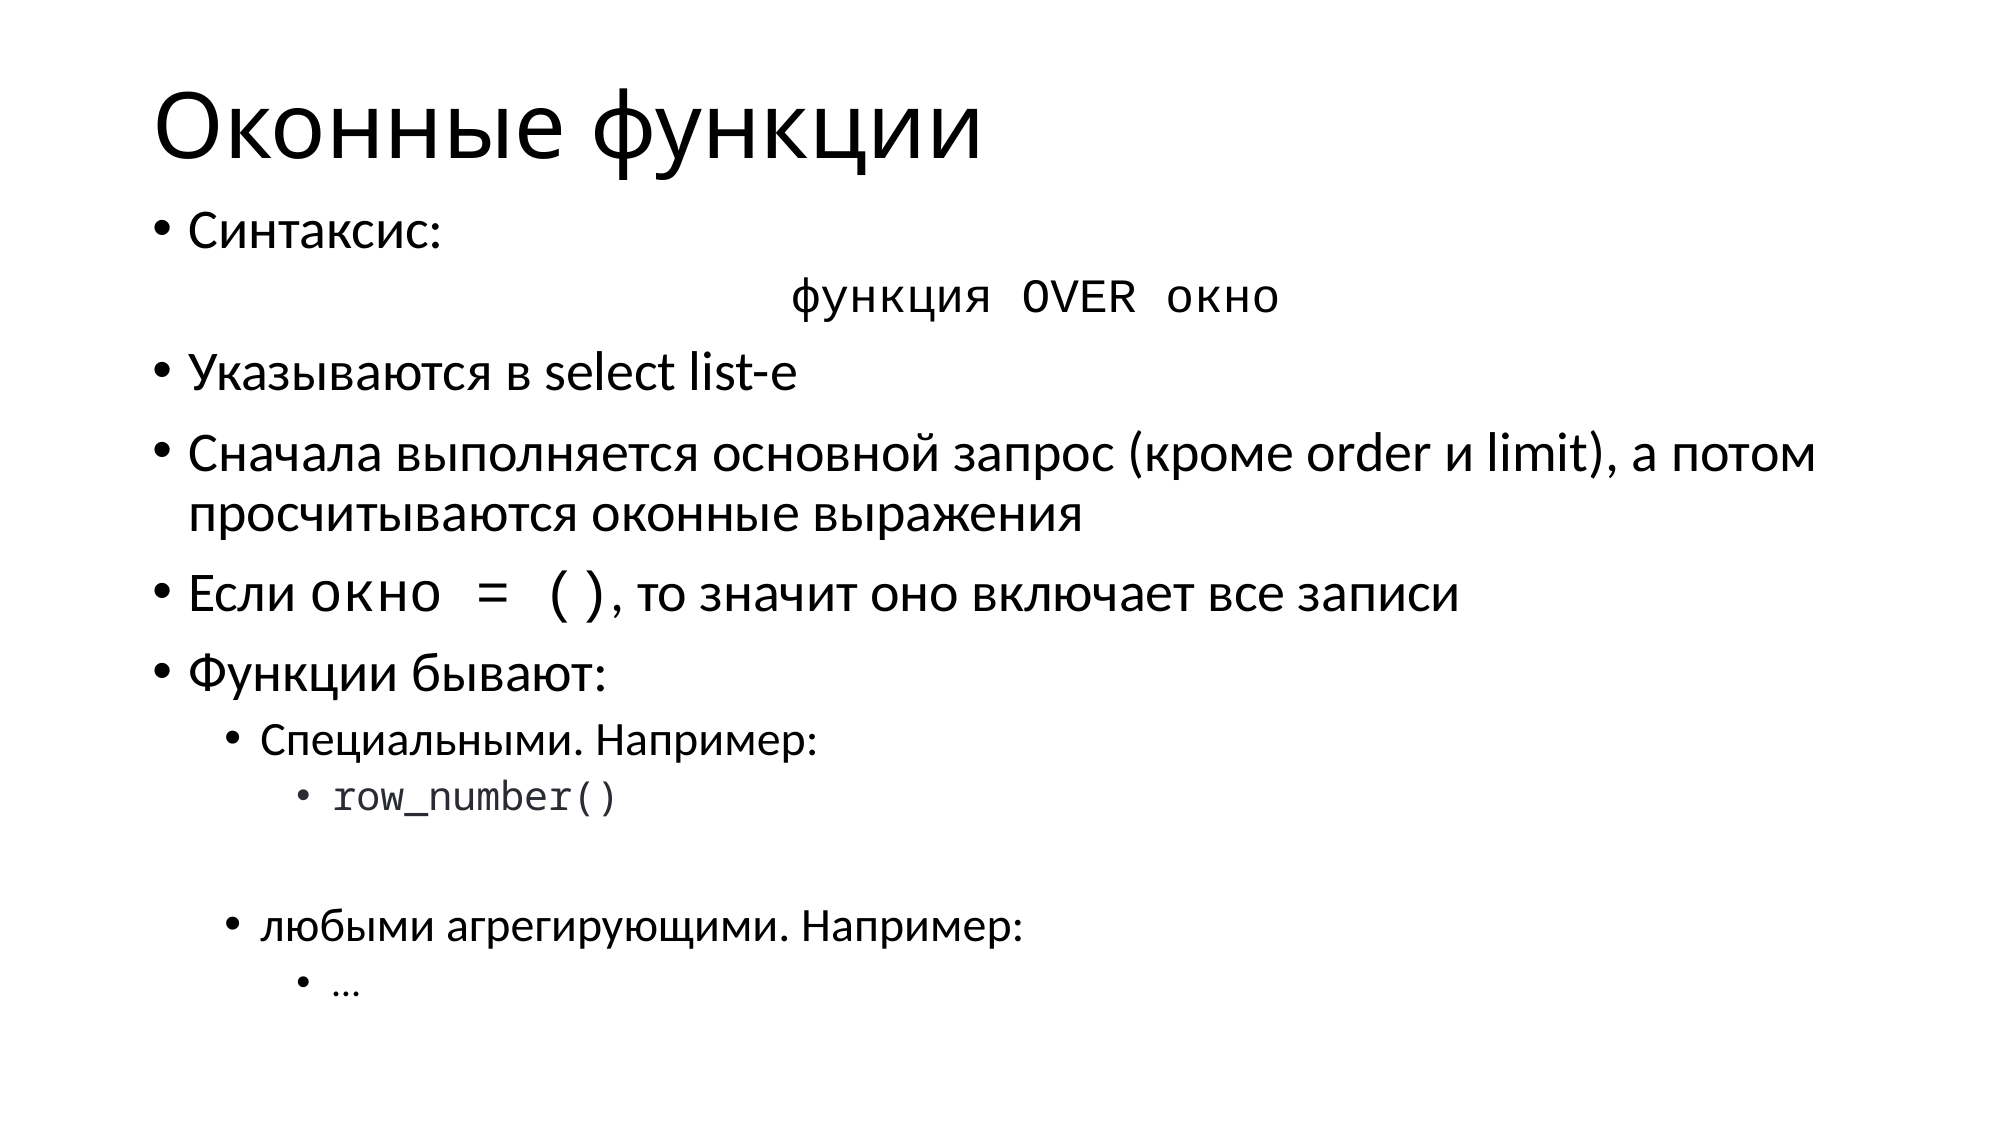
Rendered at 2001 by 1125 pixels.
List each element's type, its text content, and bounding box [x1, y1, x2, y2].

title Оконные функции [137, 20, 1863, 193]
list Синтаксис: функция OVER окно Указываются в select list-е Сначала выполняется основной запрос (кроме order и limit), а потом просчитываются оконные выражения Если окно = (), то значит оно включает все записи Функции бывают: Специальными. Например: row_number() любыми агрегирующими. Например: … [137, 193, 1863, 1014]
